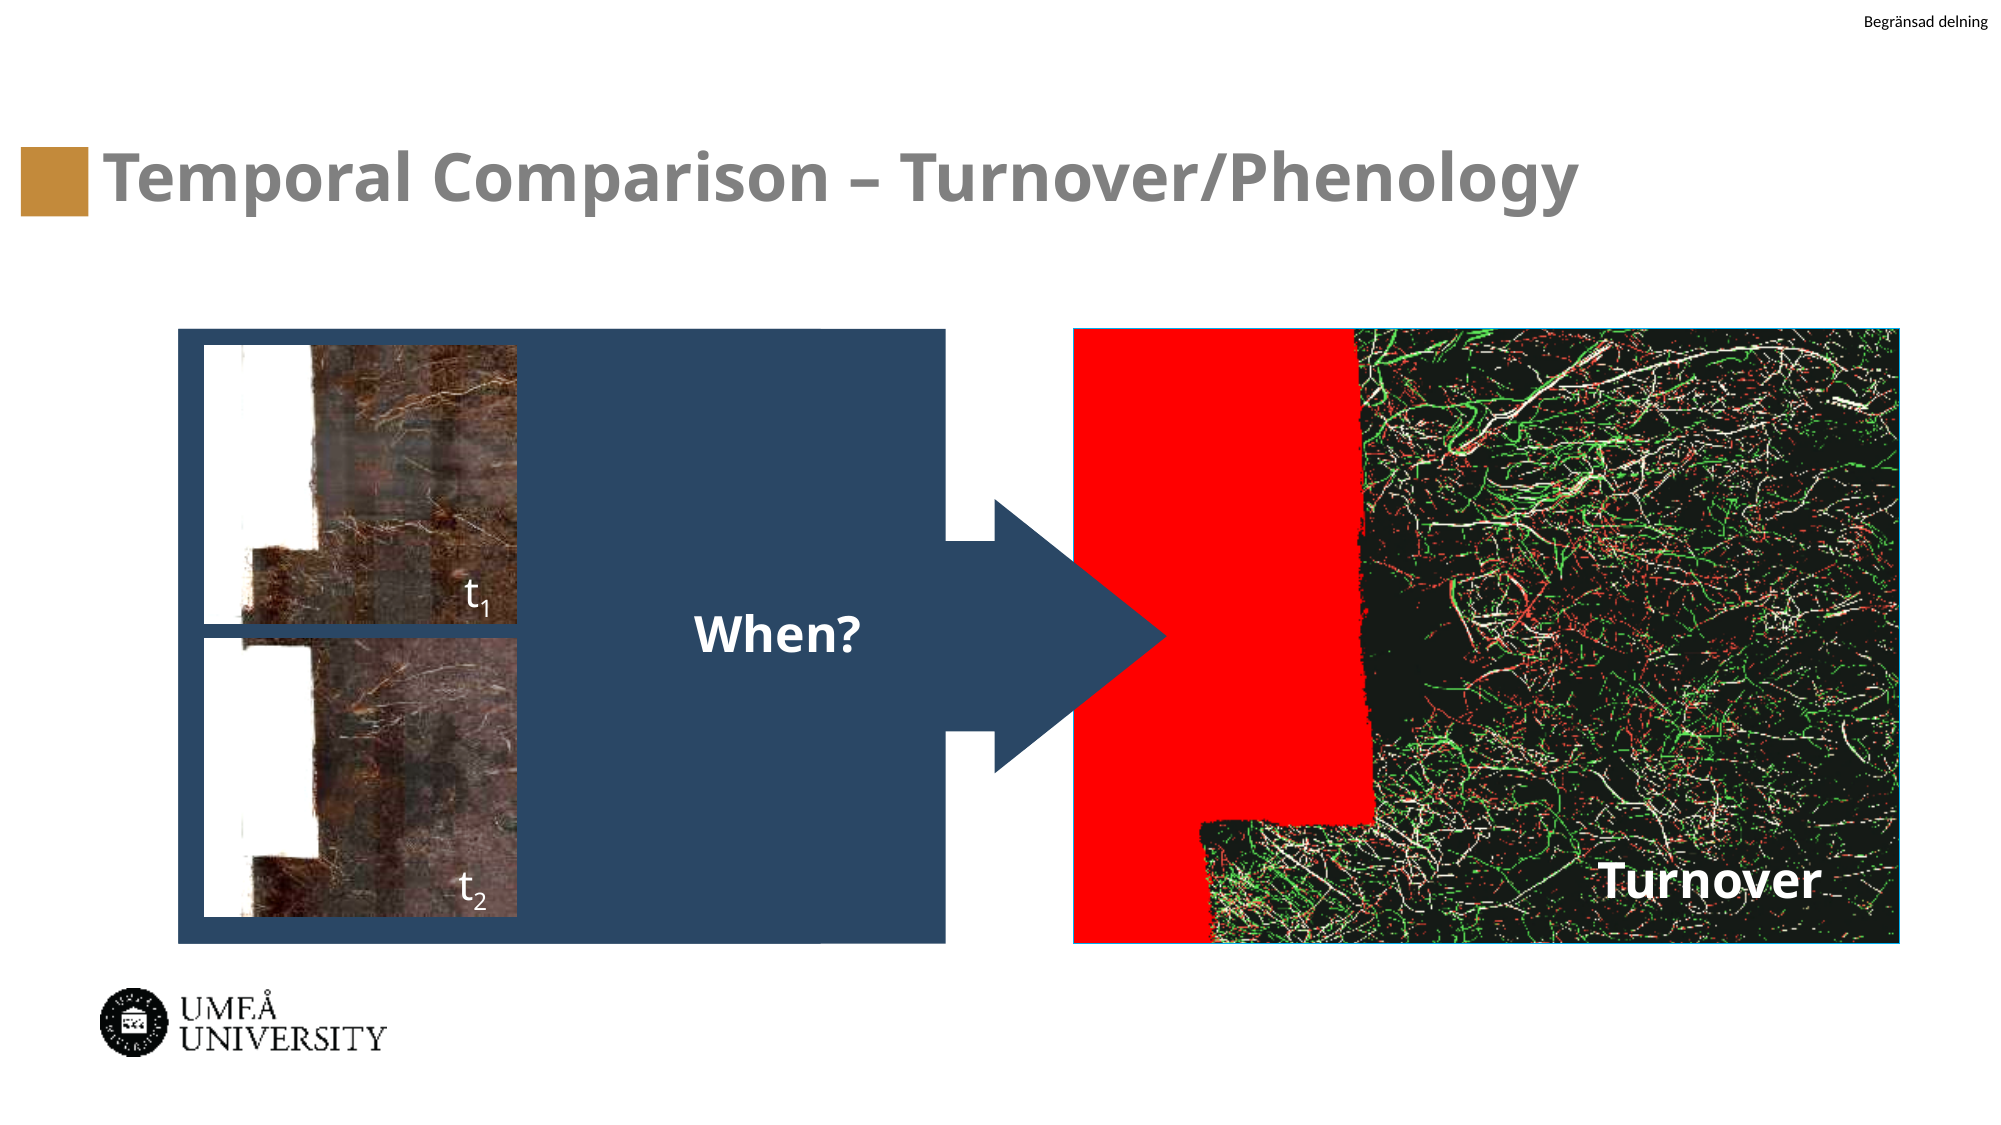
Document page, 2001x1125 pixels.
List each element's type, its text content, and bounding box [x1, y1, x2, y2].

title Temporal Comparison – Turnover/Phenology [102, 45, 1902, 217]
picture [100, 988, 387, 1057]
text_box [20, 146, 89, 217]
text_box When? [680, 594, 925, 670]
picture [204, 638, 517, 917]
picture [1073, 330, 1898, 942]
text_box [947, 496, 1073, 776]
text_box t1 [449, 558, 593, 630]
picture [204, 345, 517, 624]
text_box t2 [443, 851, 649, 923]
text_box [177, 328, 947, 945]
